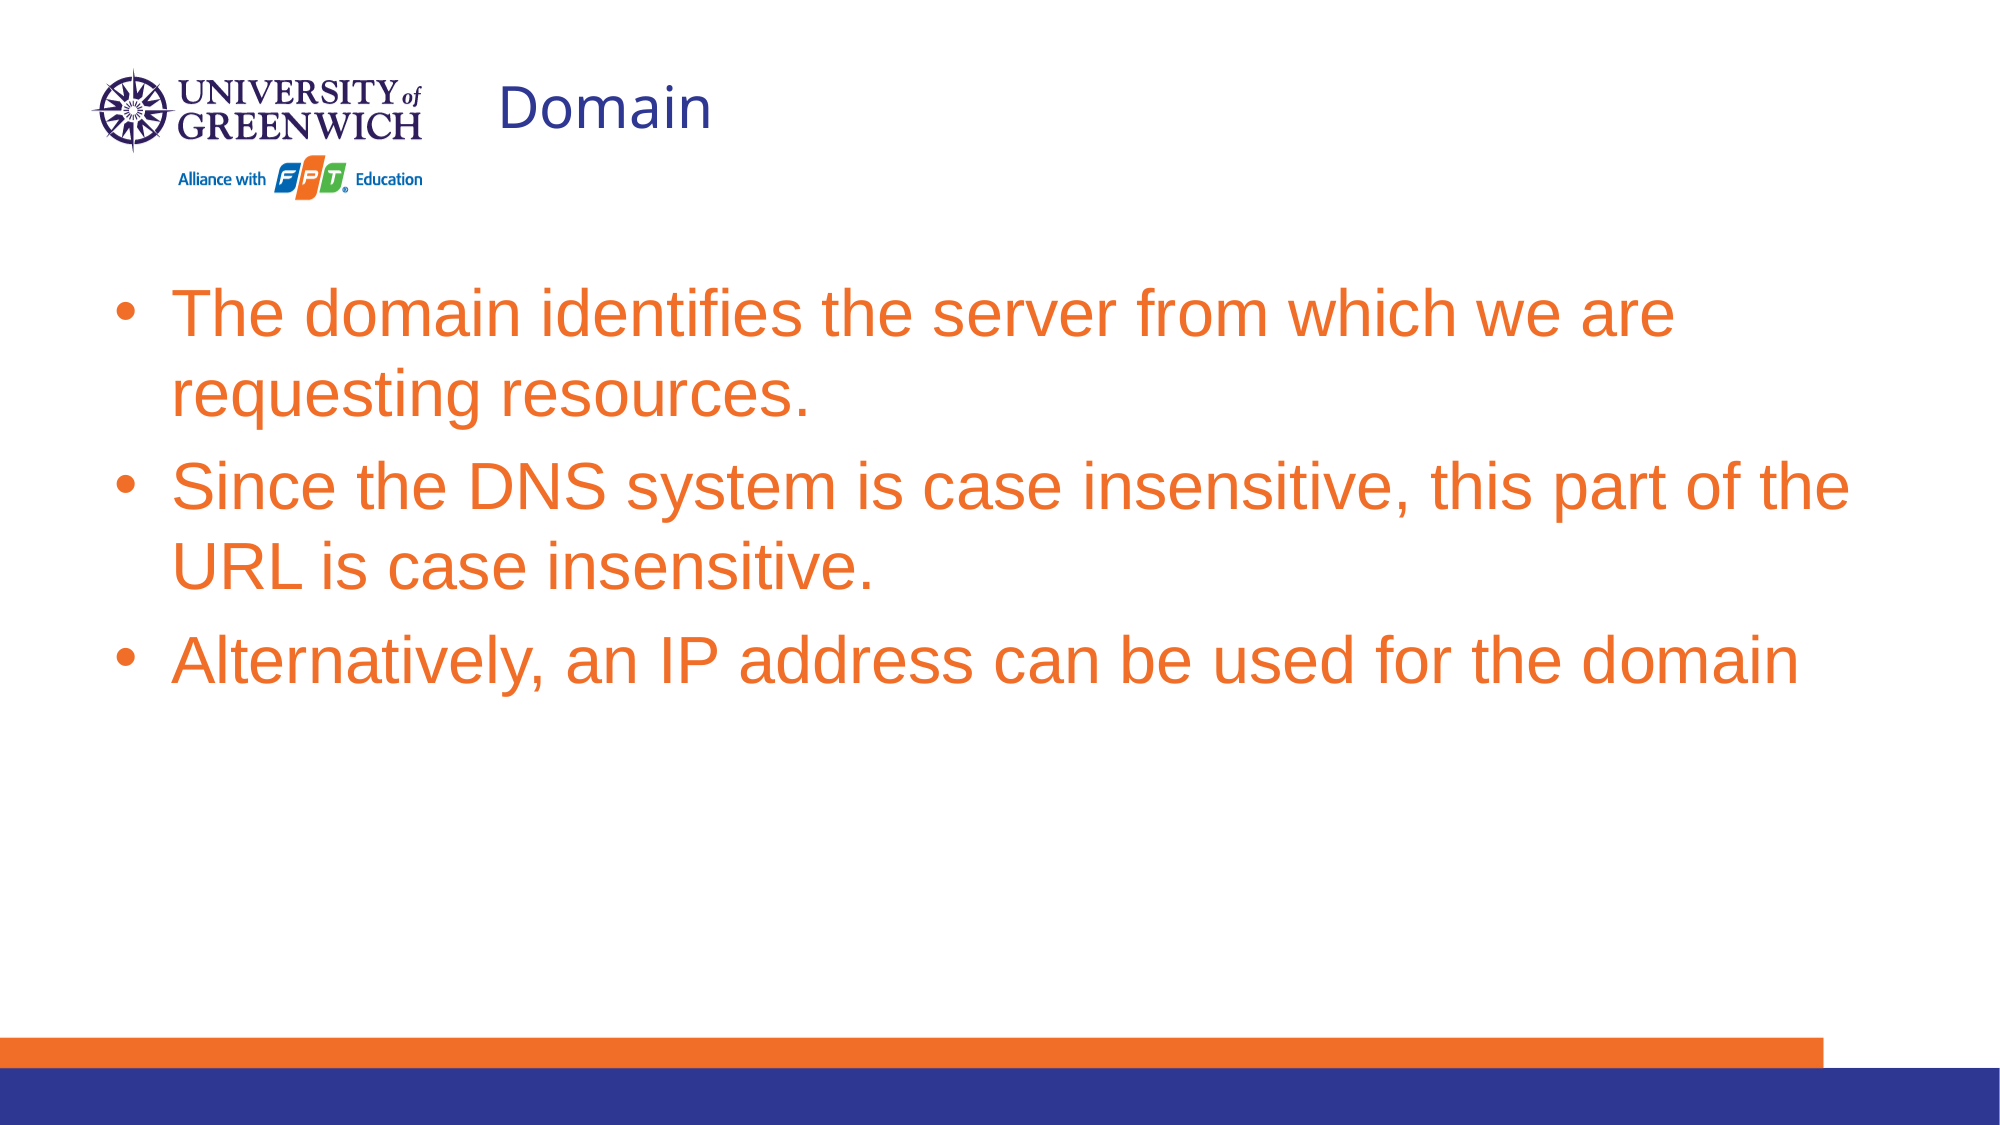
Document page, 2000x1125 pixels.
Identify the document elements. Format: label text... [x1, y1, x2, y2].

picture [0, 0, 2000, 1125]
list The domain identifies the server from which we are requesting resources. Since the DNS system is case insensitive, this part of the URL is case insensitive. Alternatively, an IP address can be used for the domain [99, 262, 1900, 1005]
title Domain [464, 22, 1900, 189]
